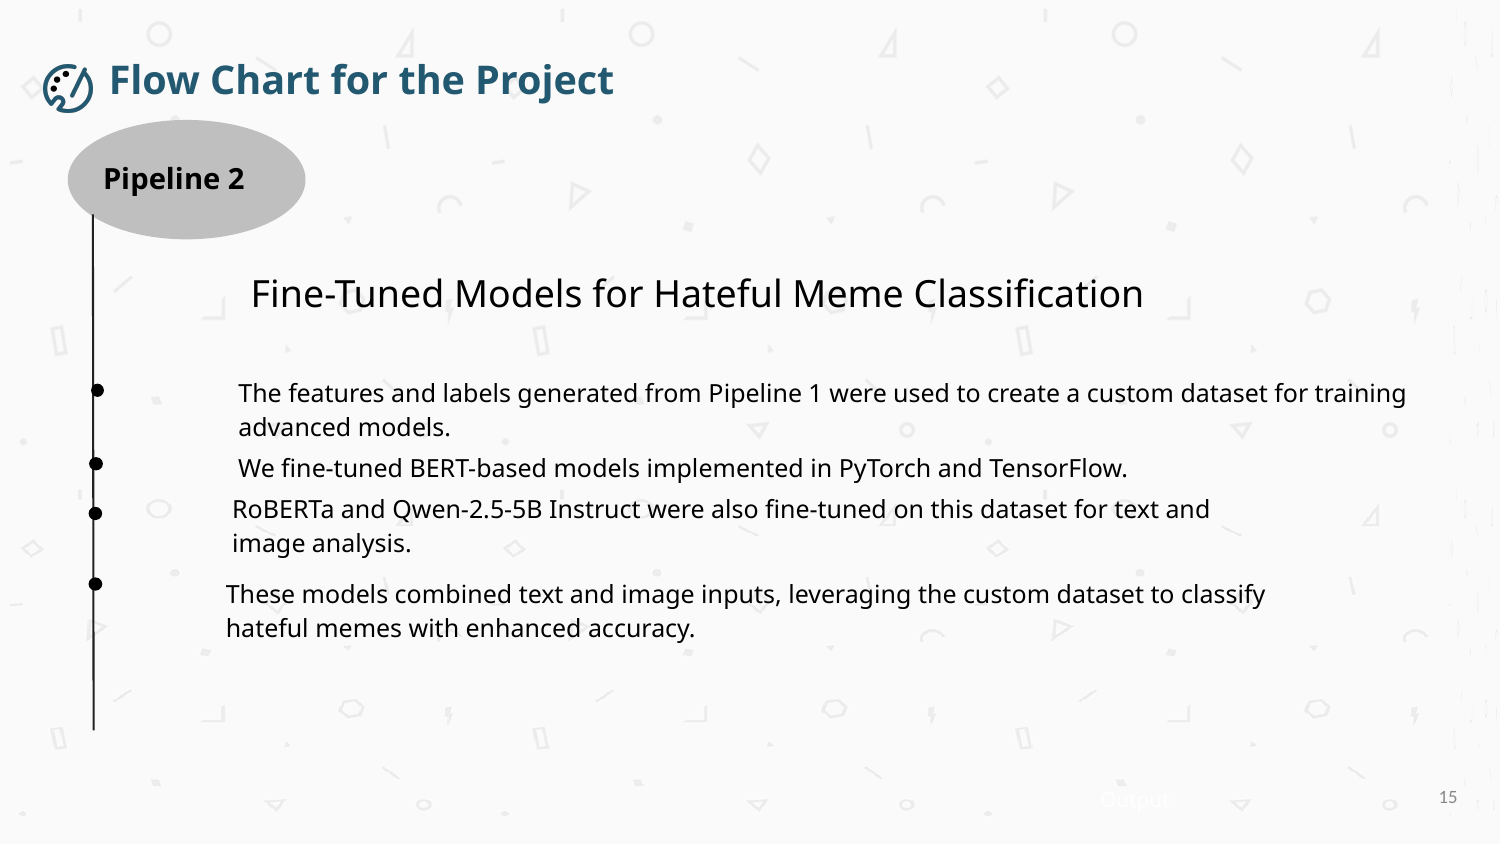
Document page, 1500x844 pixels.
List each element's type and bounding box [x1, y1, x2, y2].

text_box [90, 375, 186, 399]
text_box [88, 442, 199, 472]
text_box [88, 498, 189, 522]
text_box [88, 576, 200, 602]
picture [43, 63, 93, 114]
text_box [0, 0, 1500, 844]
